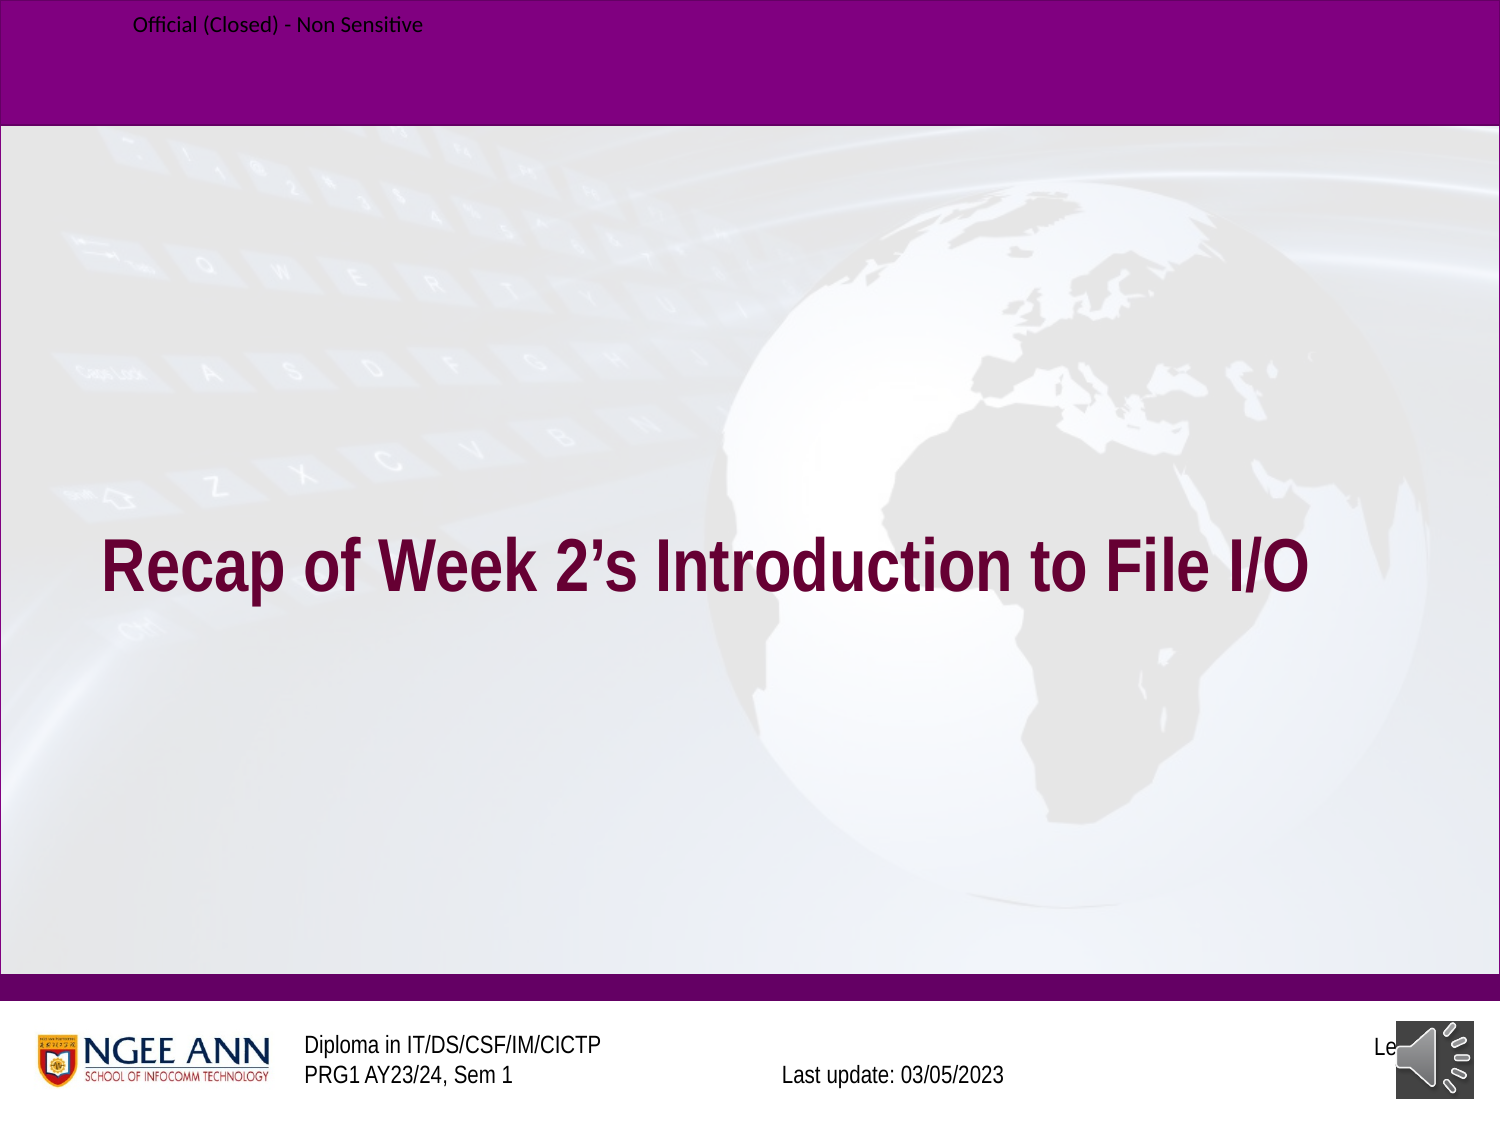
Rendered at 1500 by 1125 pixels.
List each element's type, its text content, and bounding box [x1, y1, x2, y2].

picture [1394, 1019, 1476, 1101]
text_box Recap of Week 2’s Introduction to File I/O [86, 509, 1414, 615]
picture [12, 1012, 294, 1109]
